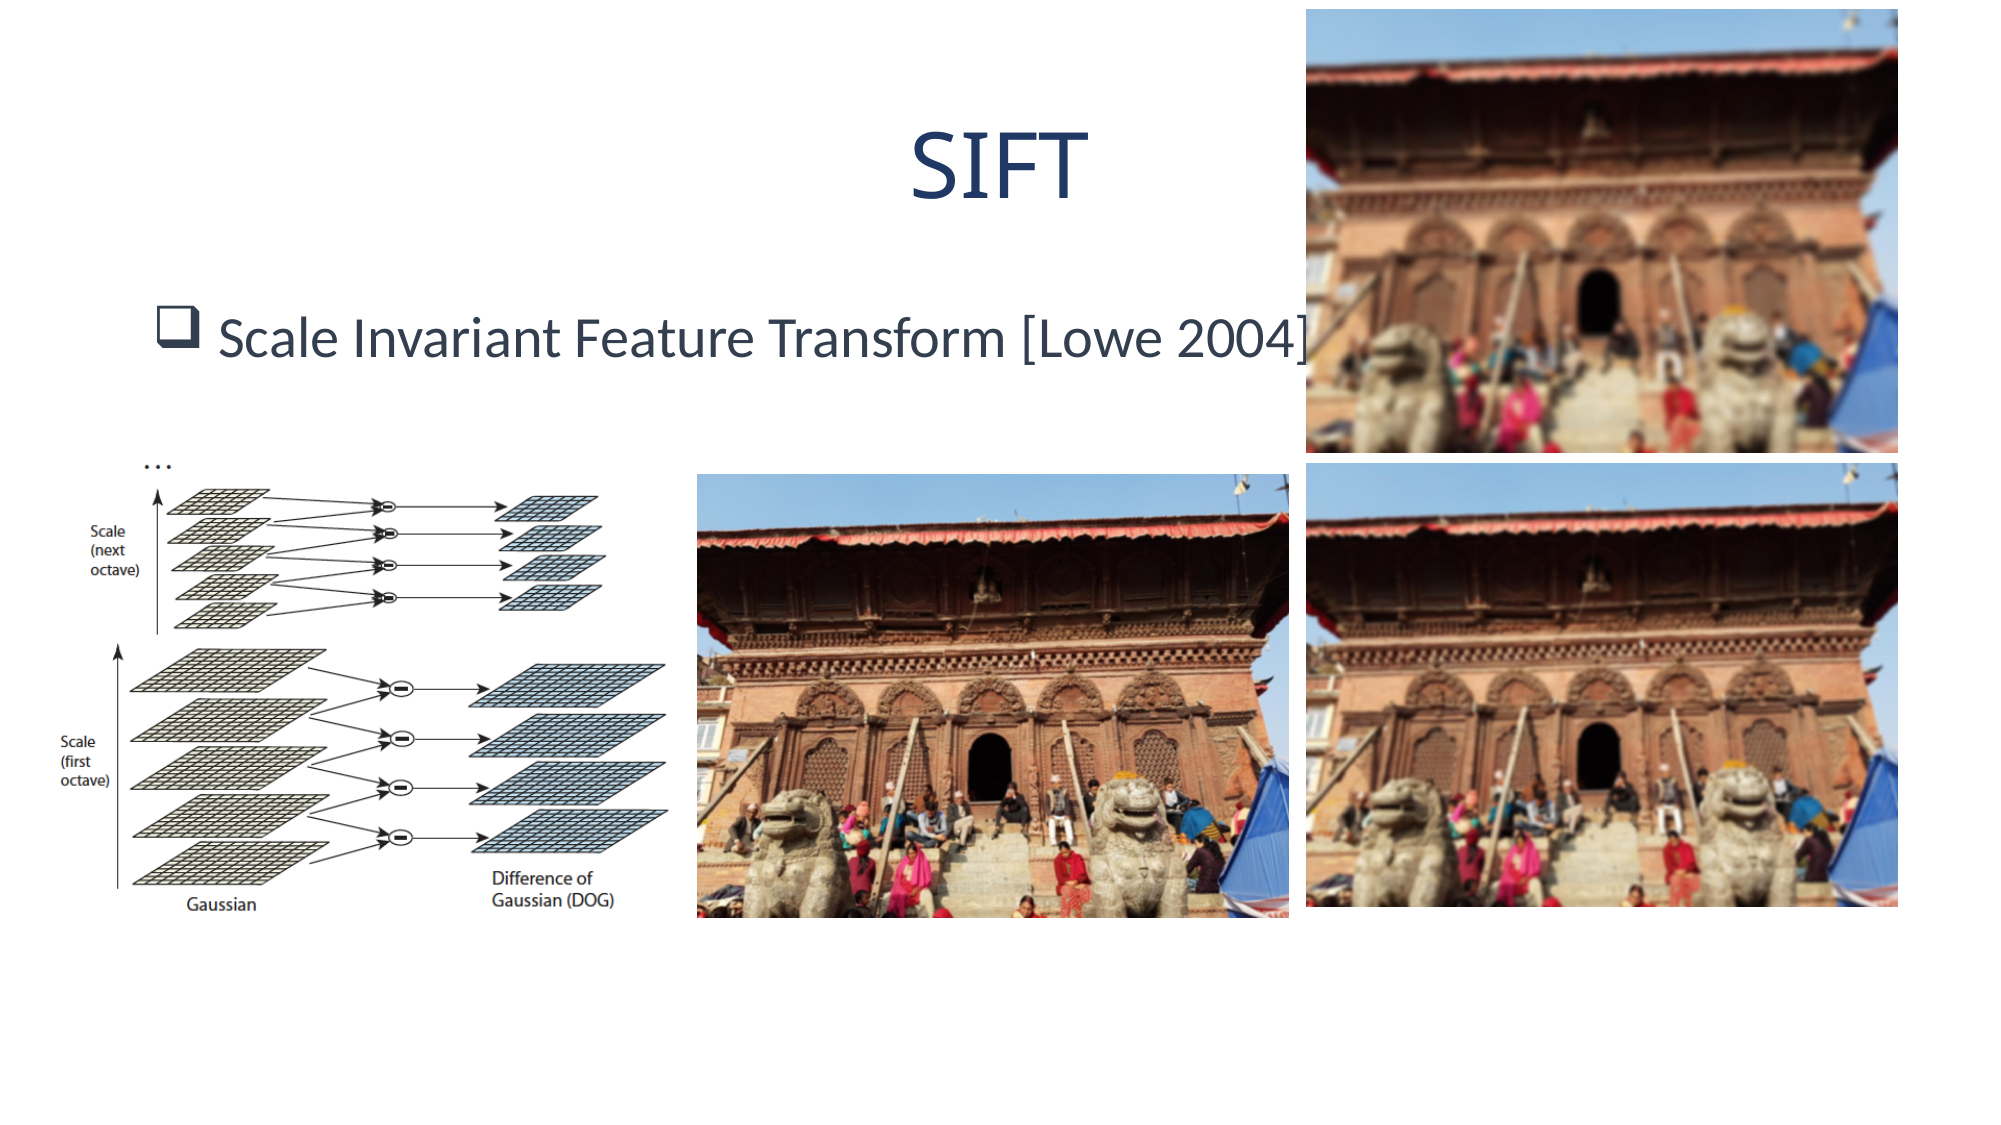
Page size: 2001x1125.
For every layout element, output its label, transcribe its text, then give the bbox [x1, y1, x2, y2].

picture [1306, 9, 1898, 453]
title SIFT [137, 59, 1306, 278]
picture [14, 444, 1289, 918]
list Scale Invariant Feature Transform [Lowe 2004] [137, 299, 1863, 1014]
picture [1306, 463, 1898, 907]
